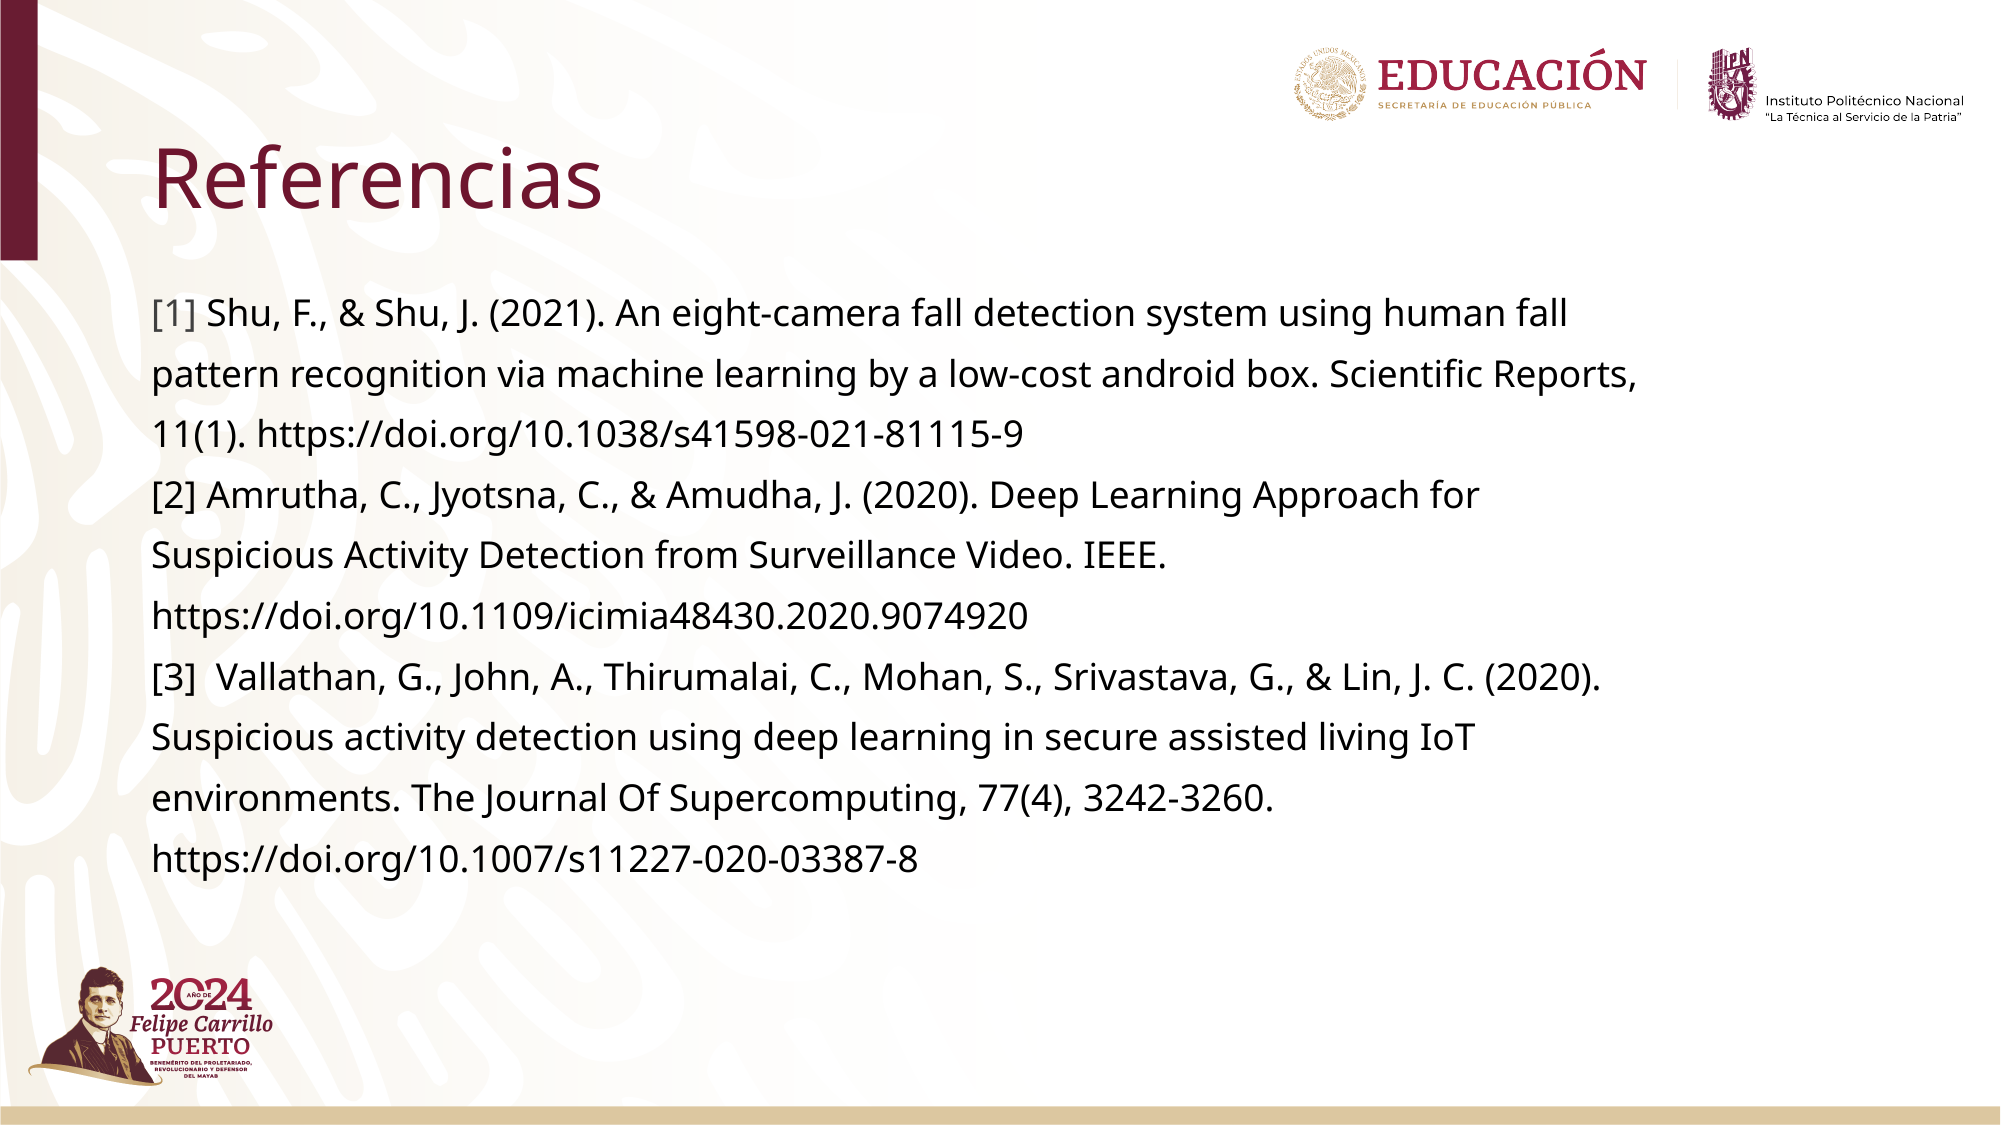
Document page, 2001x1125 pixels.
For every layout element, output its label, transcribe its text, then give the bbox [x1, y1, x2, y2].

picture [0, 0, 2001, 1125]
title Referencias [136, 128, 1863, 264]
text_box [1] Shu, F., & Shu, J. (2021). An eight-camera fall detection system using human fall pattern recognition via machine learning by a low-cost android box. Scientific Reports, 11(1). https://doi.org/10.1038/s41598-021-81115-9 [2] Amrutha, C., Jyotsna, C., & Amudha, J. (2020). Deep Learning Approach for Suspicious Activity Detection from Surveillance Video. IEEE. https://doi.org/10.1109/icimia48430.2020.9074920 [3] Vallathan, G., John, A., Thirumalai, C., Mohan, S., Srivastava, G., & Lin, J. C. (2020). Suspicious activity detection using deep learning in secure assisted living IoT environments. The Journal Of Supercomputing, 77(4), 3242-3260. https://doi.org/10.1007/s11227-020-03387-8 [136, 287, 1863, 945]
